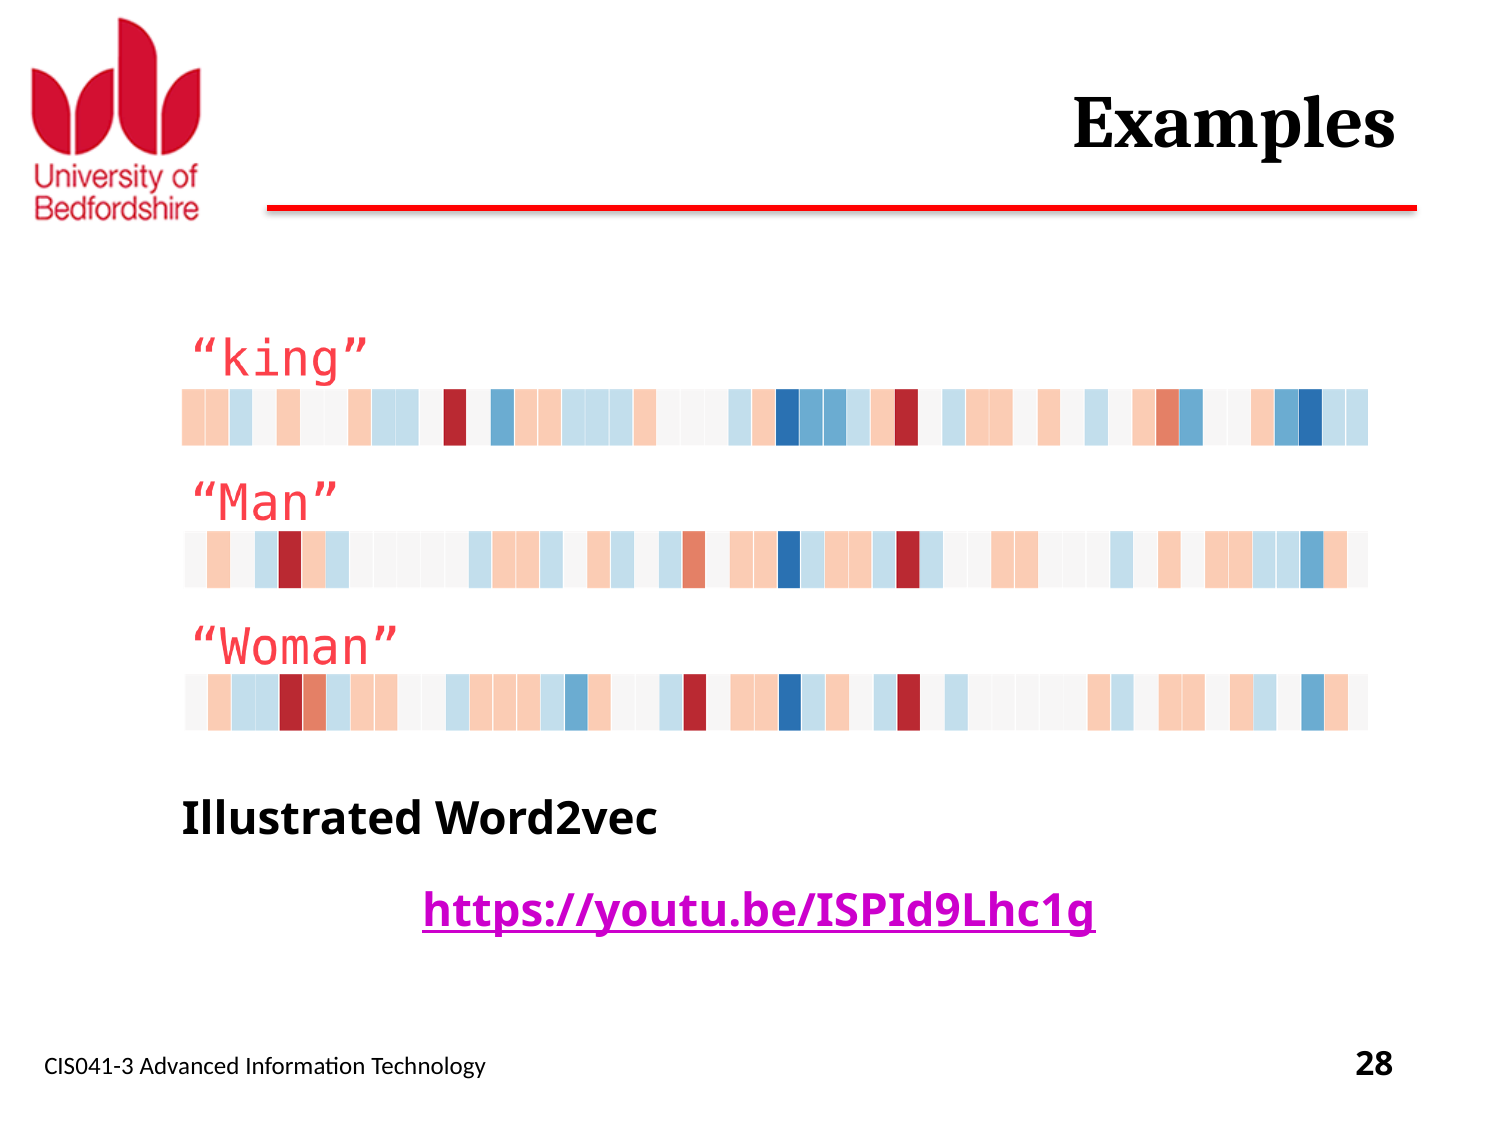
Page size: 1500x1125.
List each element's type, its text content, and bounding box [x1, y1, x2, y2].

text_box Illustrated Word2vec [167, 781, 918, 852]
text_box https://youtu.be/ISPId9Lhc1g [407, 873, 1158, 1006]
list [170, 325, 1368, 741]
title Examples [262, 61, 1413, 174]
footer CIS041-3 Advanced Information Technology [29, 1035, 514, 1095]
picture [0, 0, 237, 236]
